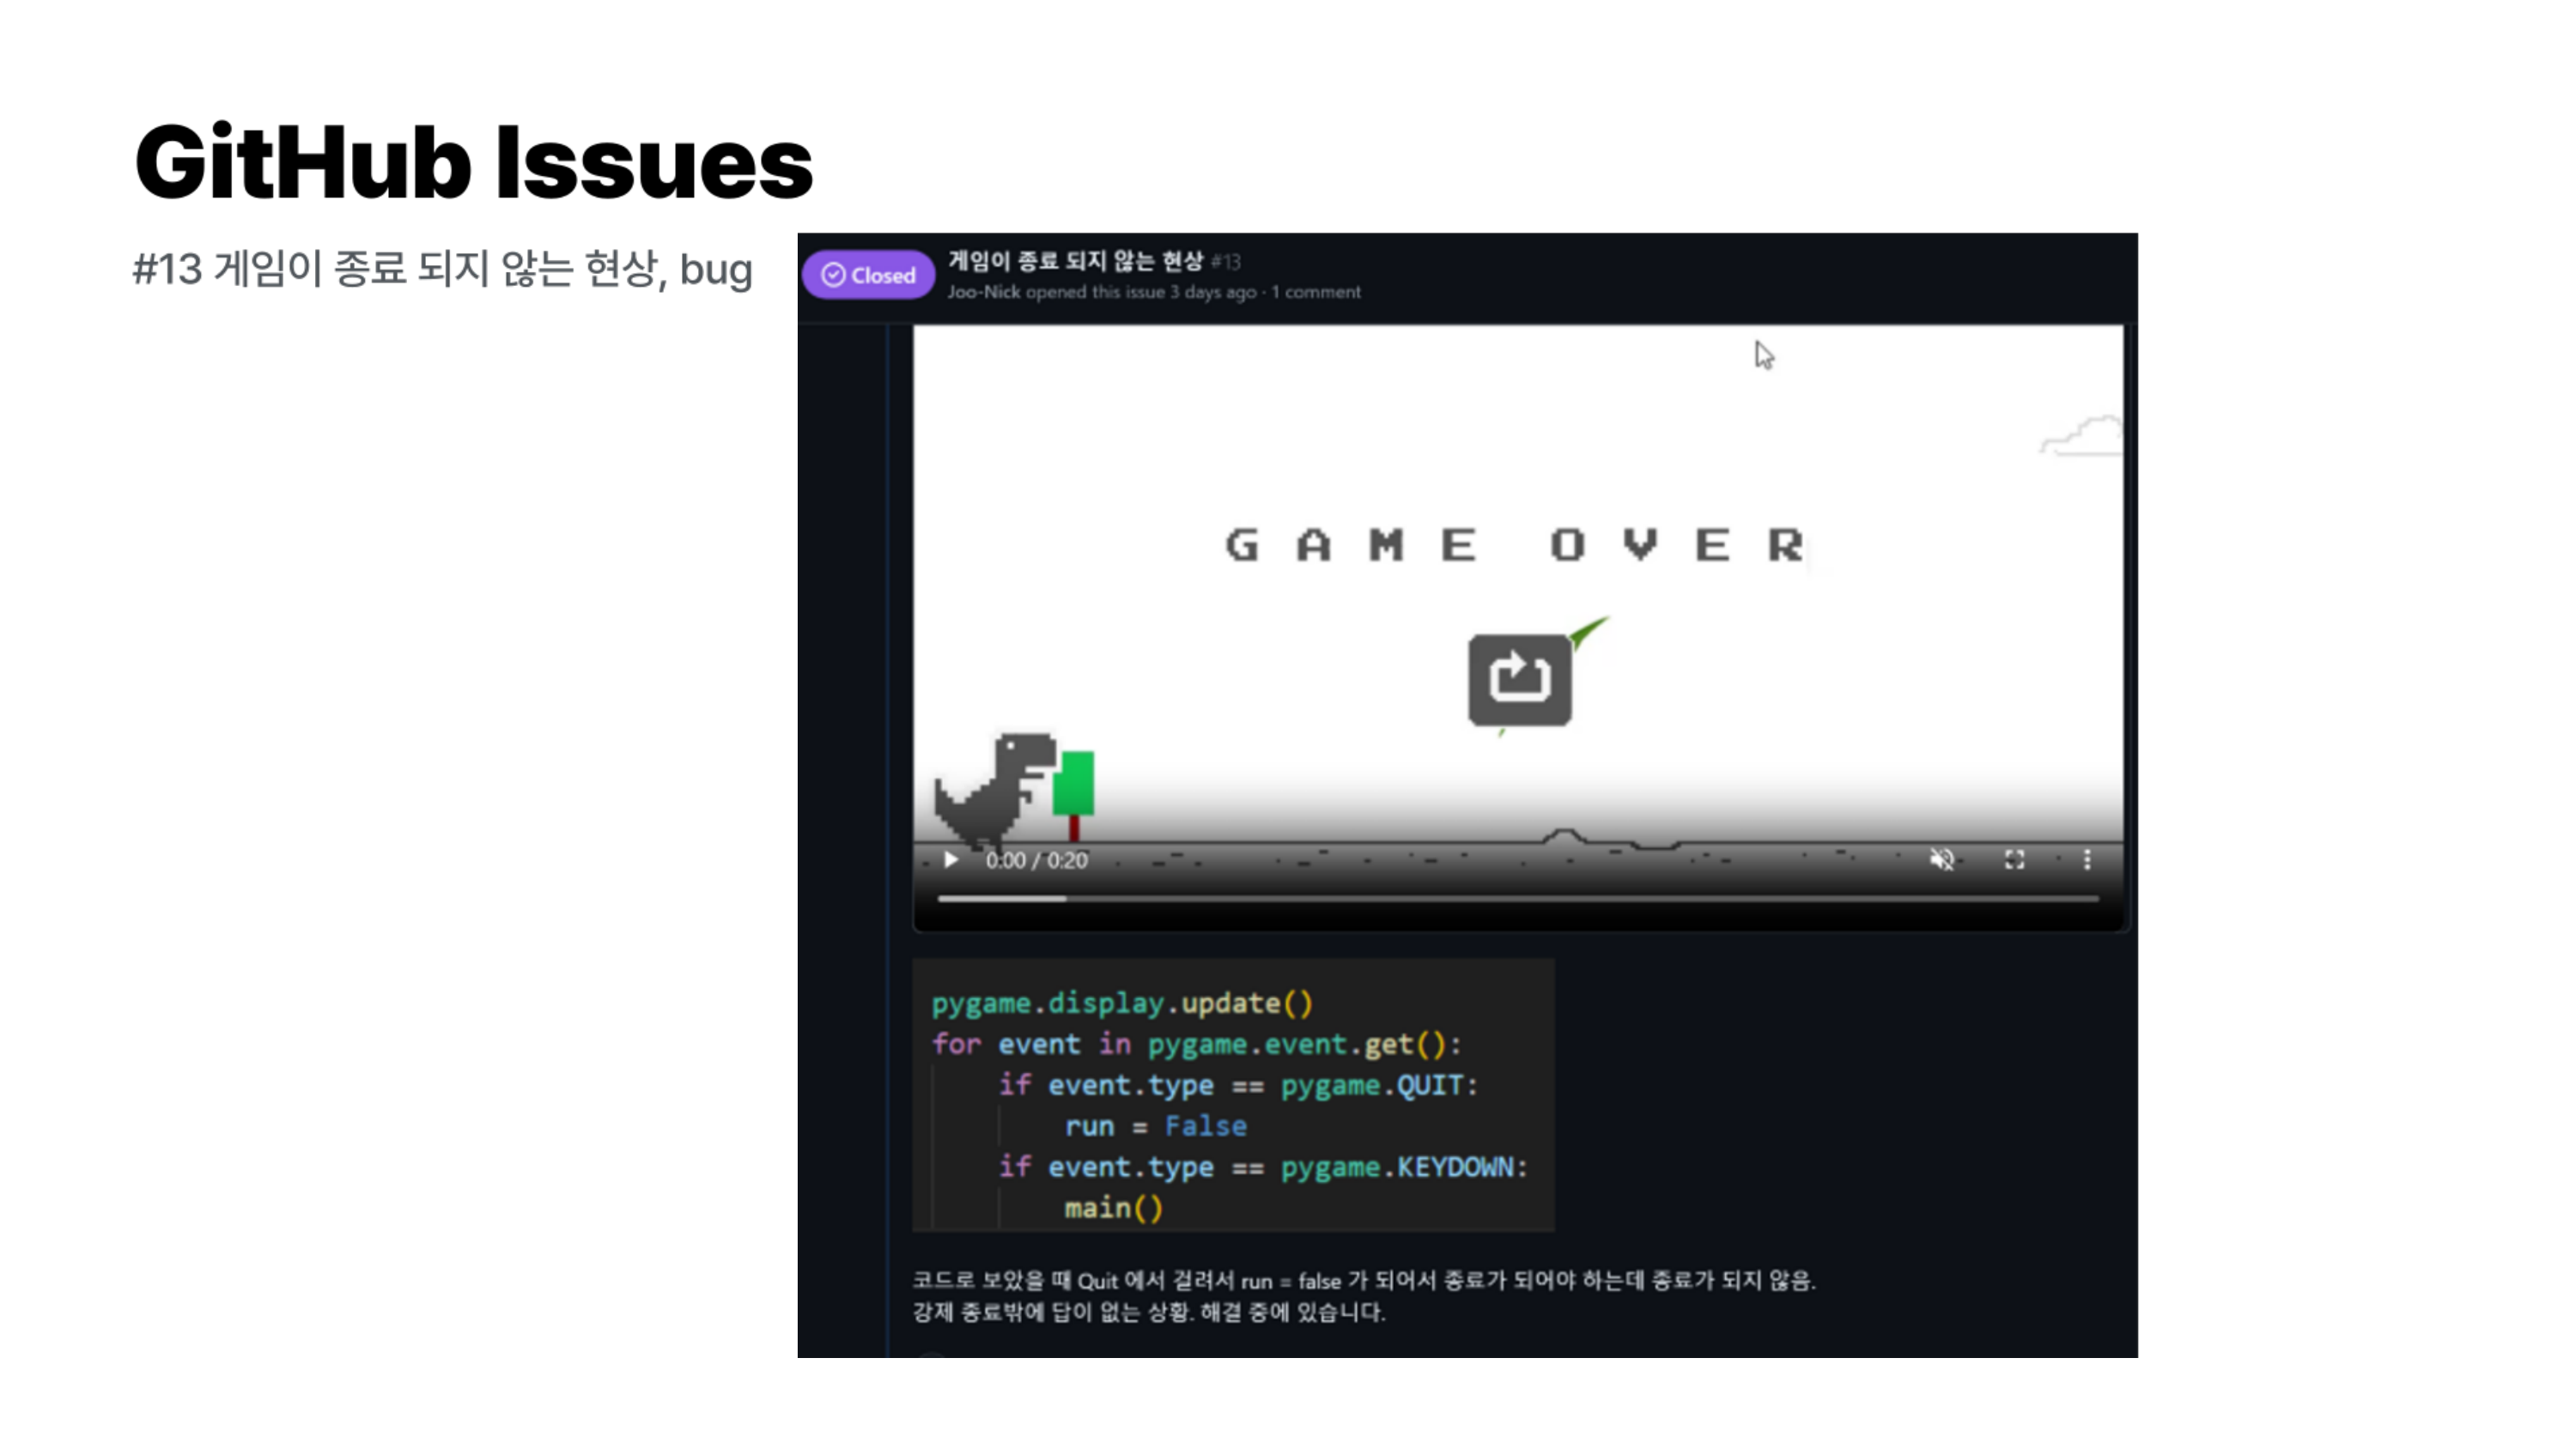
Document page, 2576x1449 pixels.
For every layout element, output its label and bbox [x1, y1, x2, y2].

picture [98, 50, 2140, 1358]
